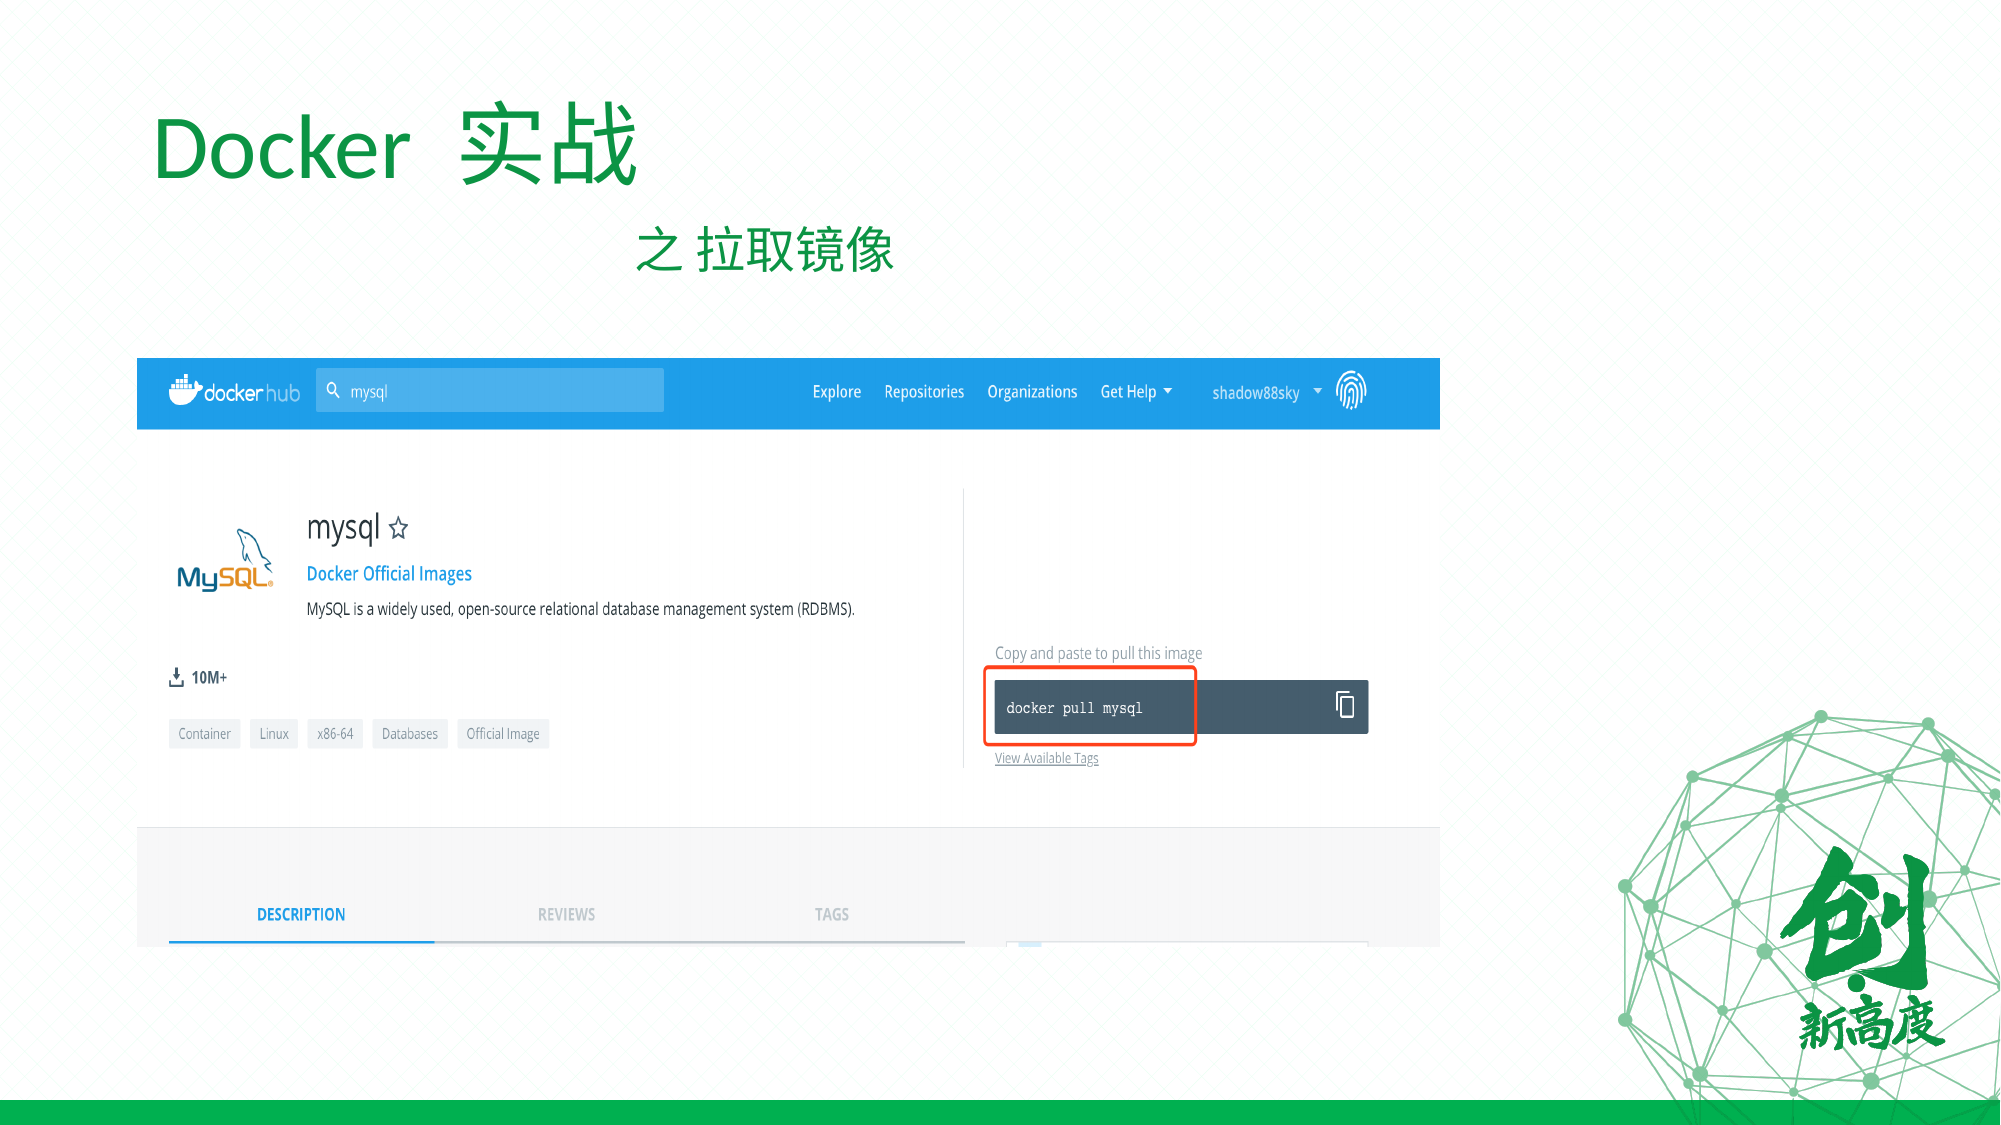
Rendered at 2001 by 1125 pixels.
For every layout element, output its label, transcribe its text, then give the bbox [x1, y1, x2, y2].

title Docker 实战 [137, 59, 1863, 238]
picture [137, 358, 1440, 947]
text_box 之 拉取镜像 [619, 210, 911, 286]
picture [1618, 710, 2001, 1125]
